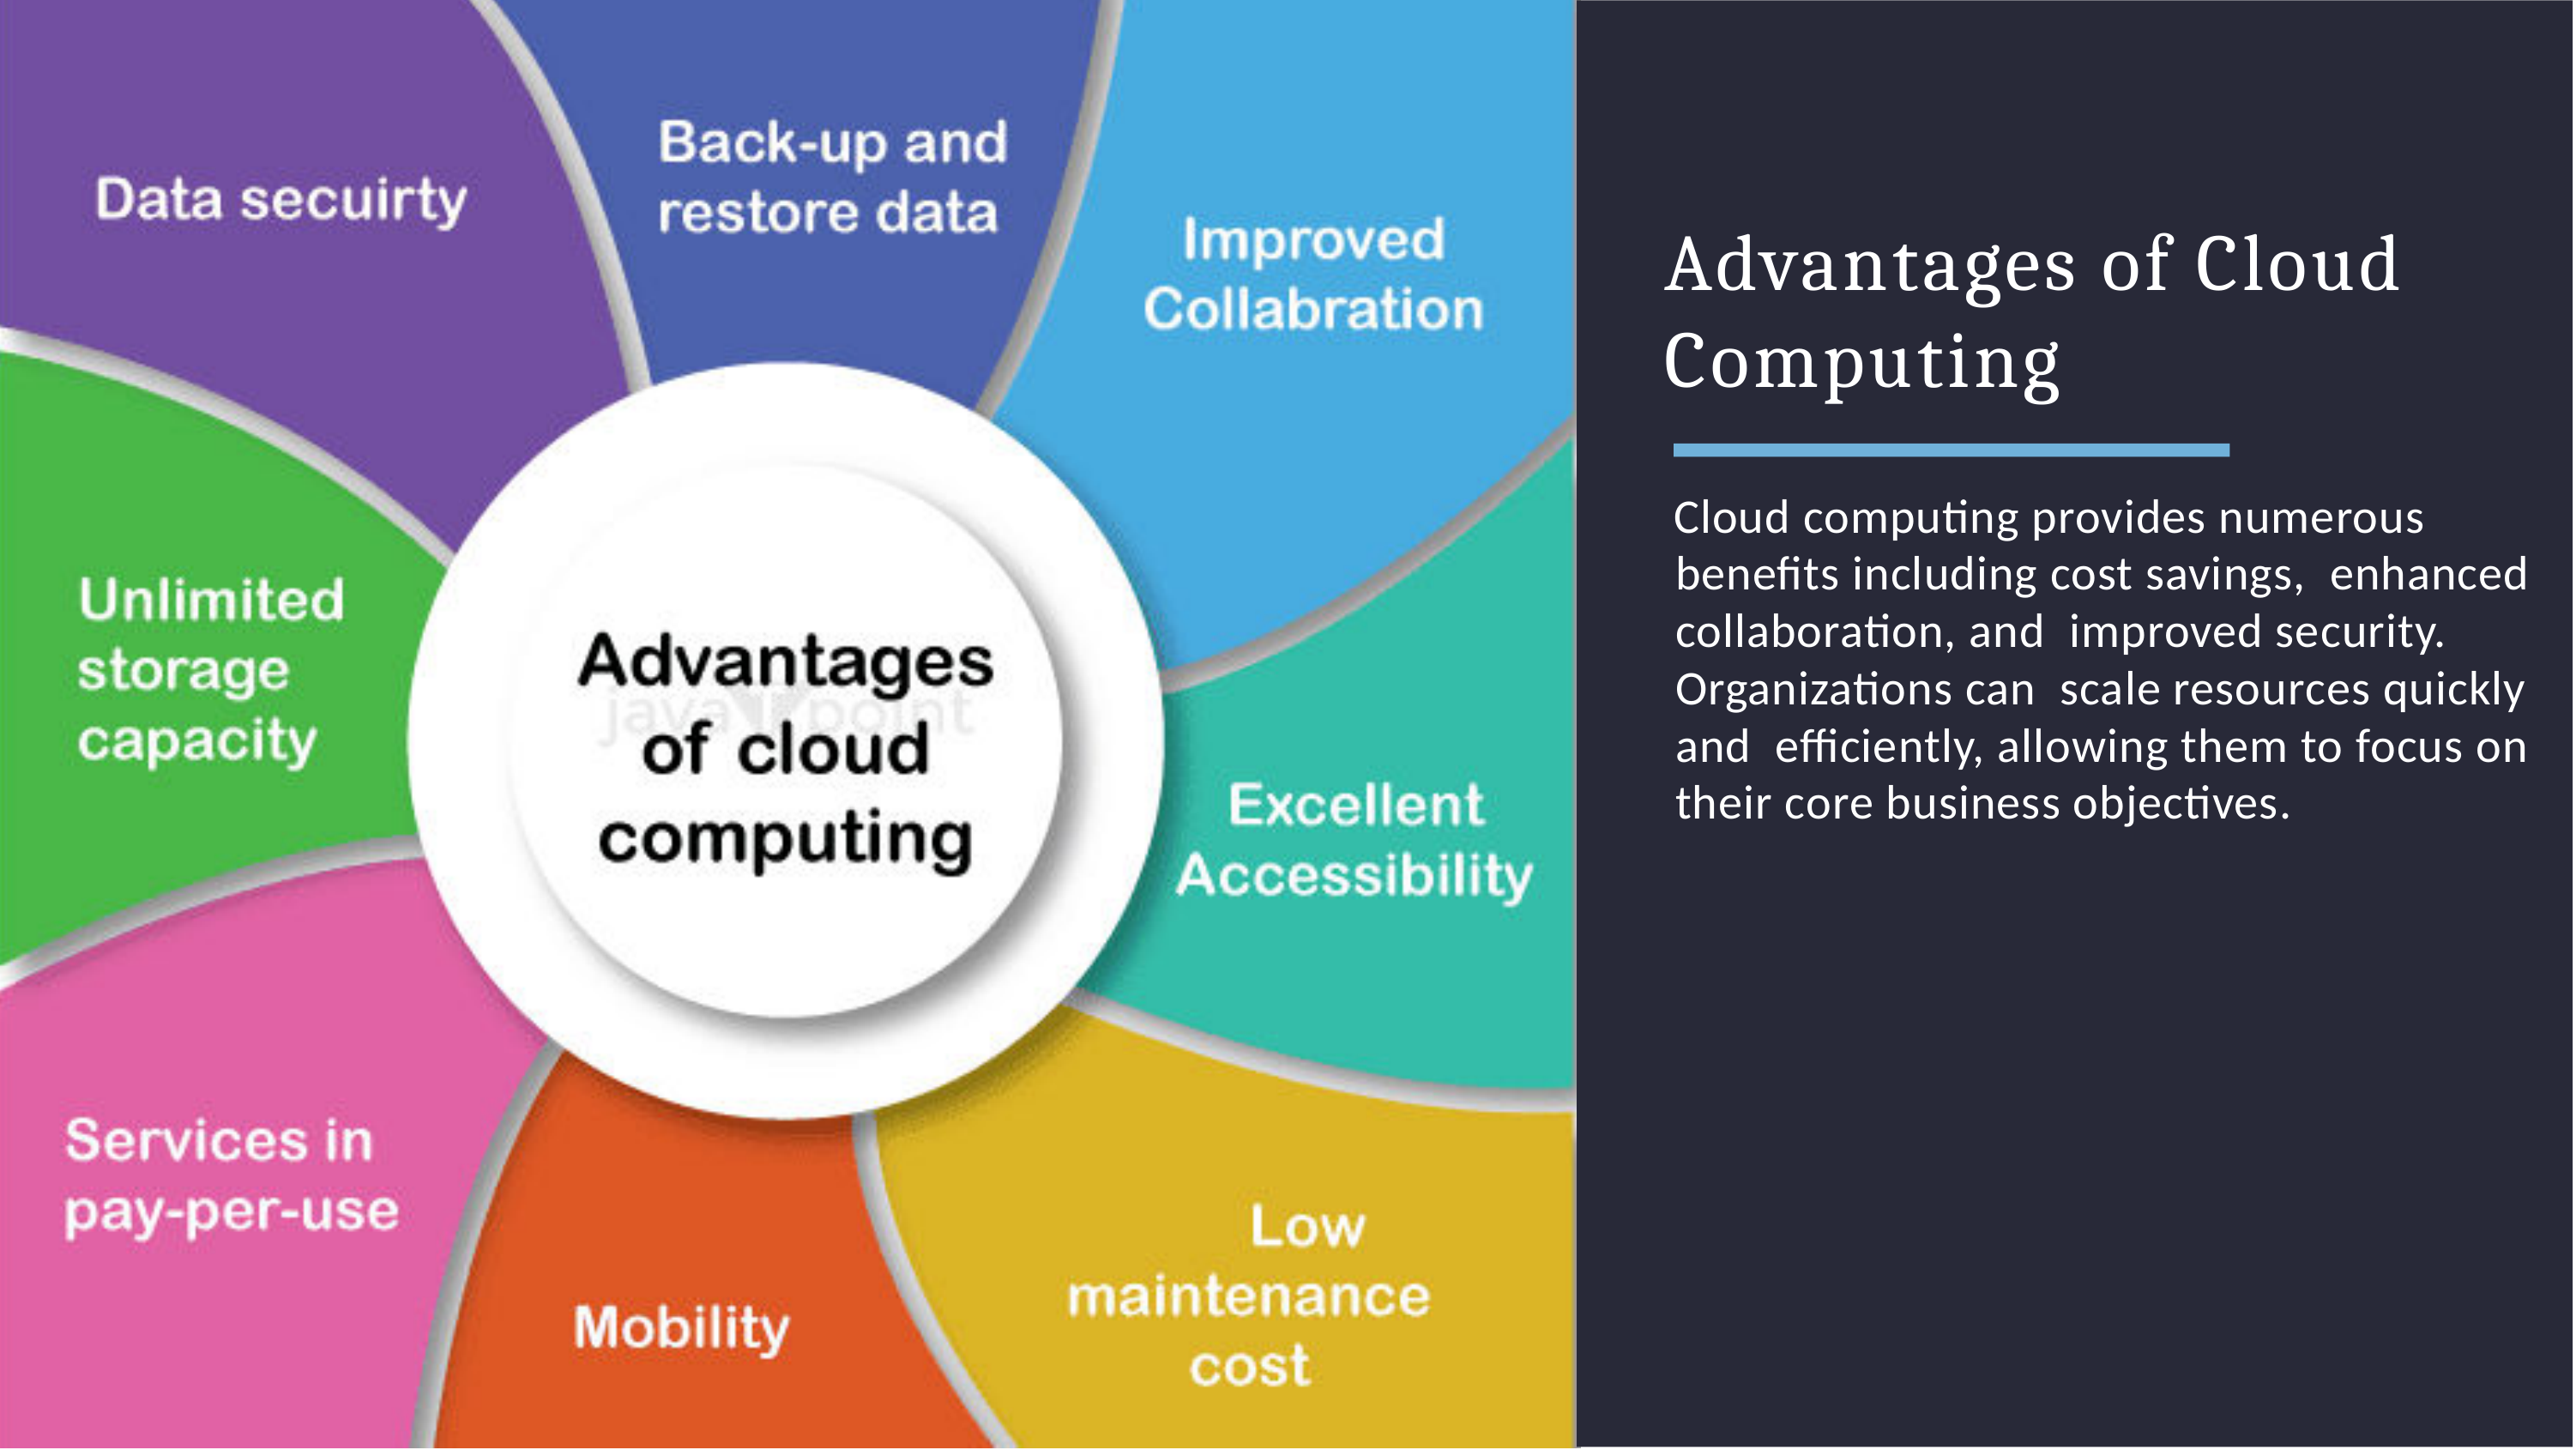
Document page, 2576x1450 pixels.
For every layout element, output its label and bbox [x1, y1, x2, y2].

text_box [0, 0, 2573, 1448]
